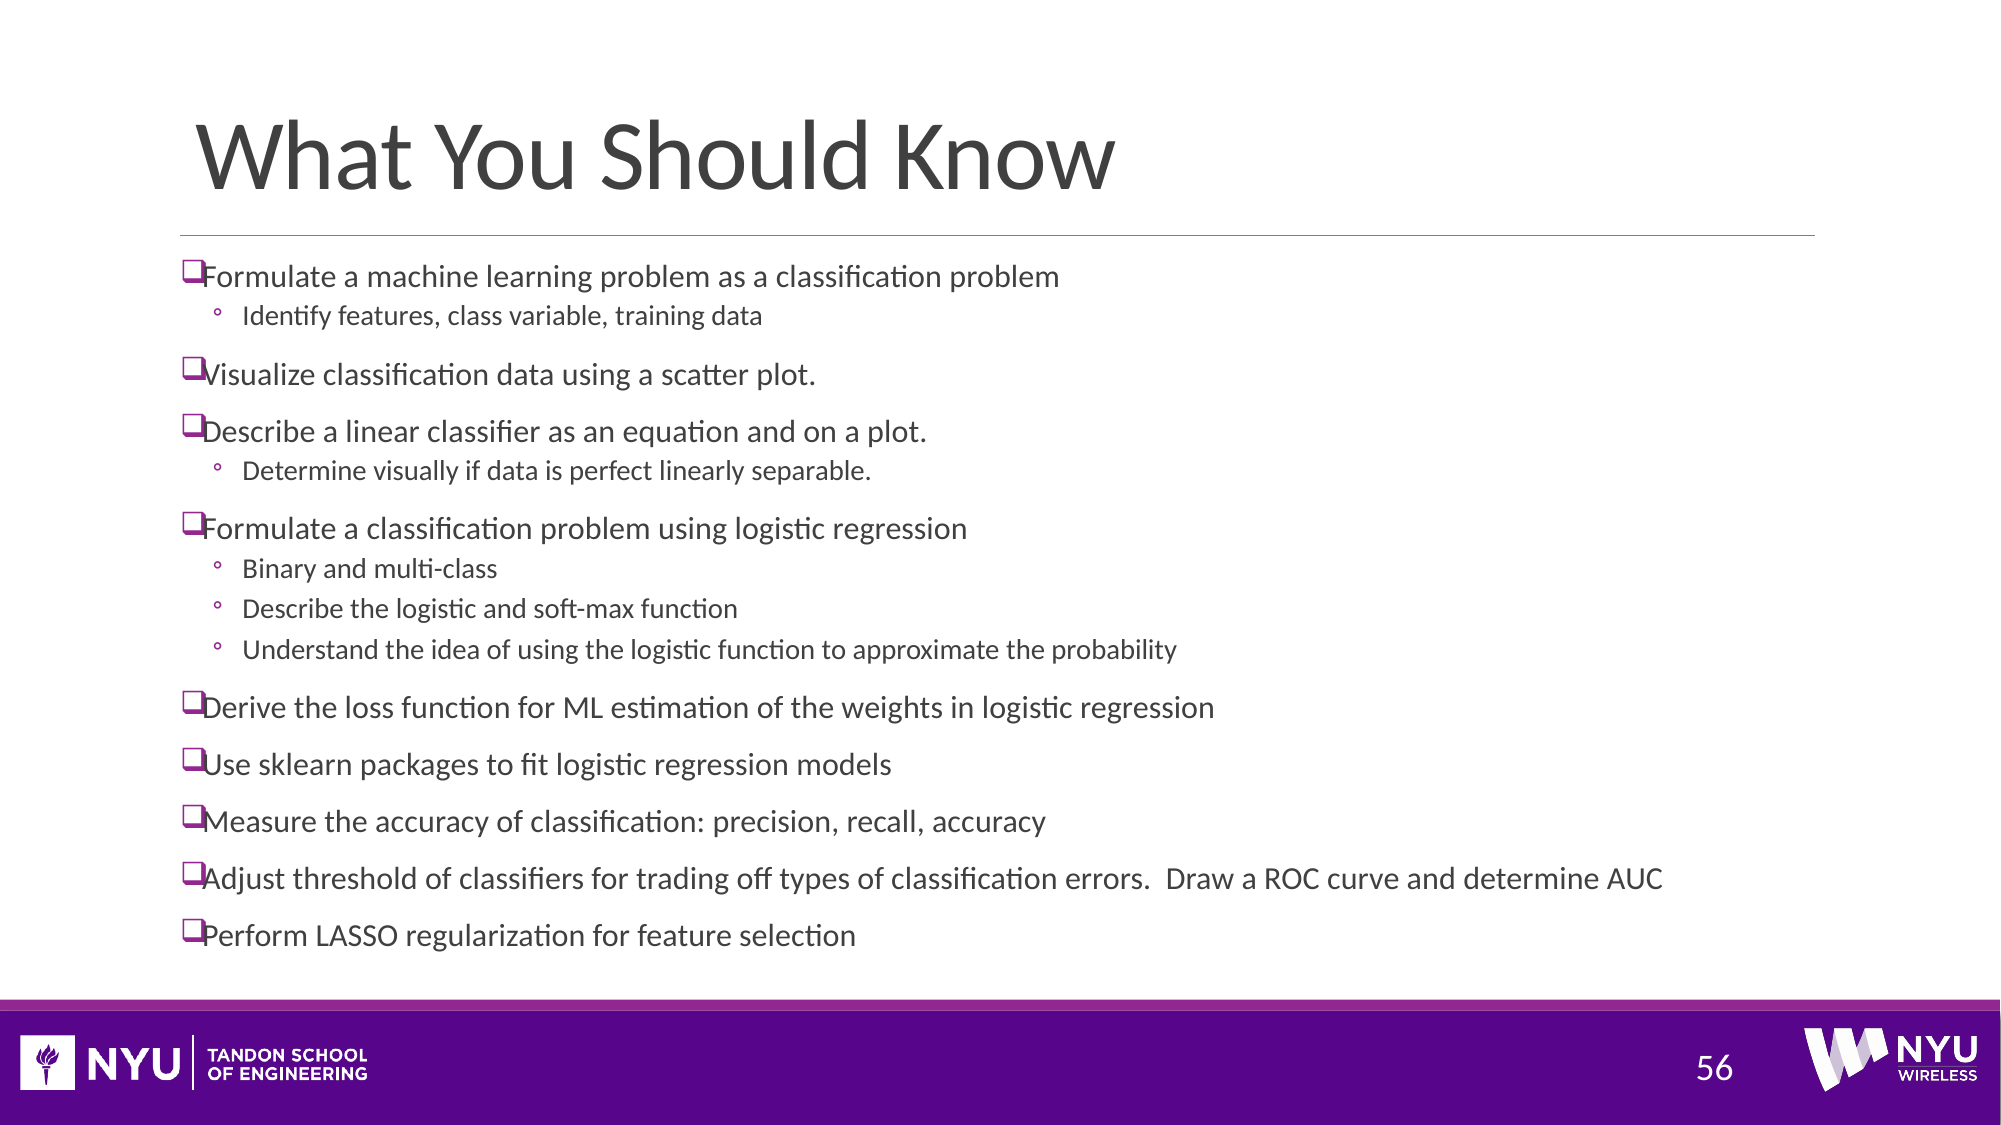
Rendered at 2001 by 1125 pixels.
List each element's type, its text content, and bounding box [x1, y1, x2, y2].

slide_number 56 [1533, 1035, 1749, 1096]
list Formulate a machine learning problem as a classification problem Identify features, class variable, training data Visualize classification data using a scatter plot. Describe a linear classifier as an equation and on a plot. Determine visually if data is perfect linearly separable. Formulate a classification problem using logistic regression Binary and multi-class Describe the logistic and soft-max function Understand the idea of using the logistic function to approximate the probability Derive the loss function for ML estimation of the weights in logistic regression Use sklearn packages to fit logistic regression models Measure the accuracy of classification: precision, recall, accuracy Adjust threshold of classifiers for trading off types of classification errors. Draw a ROC curve and determine AUC Perform LASSO regularization for feature selection [180, 252, 1830, 963]
title What You Should Know [180, 47, 1830, 218]
